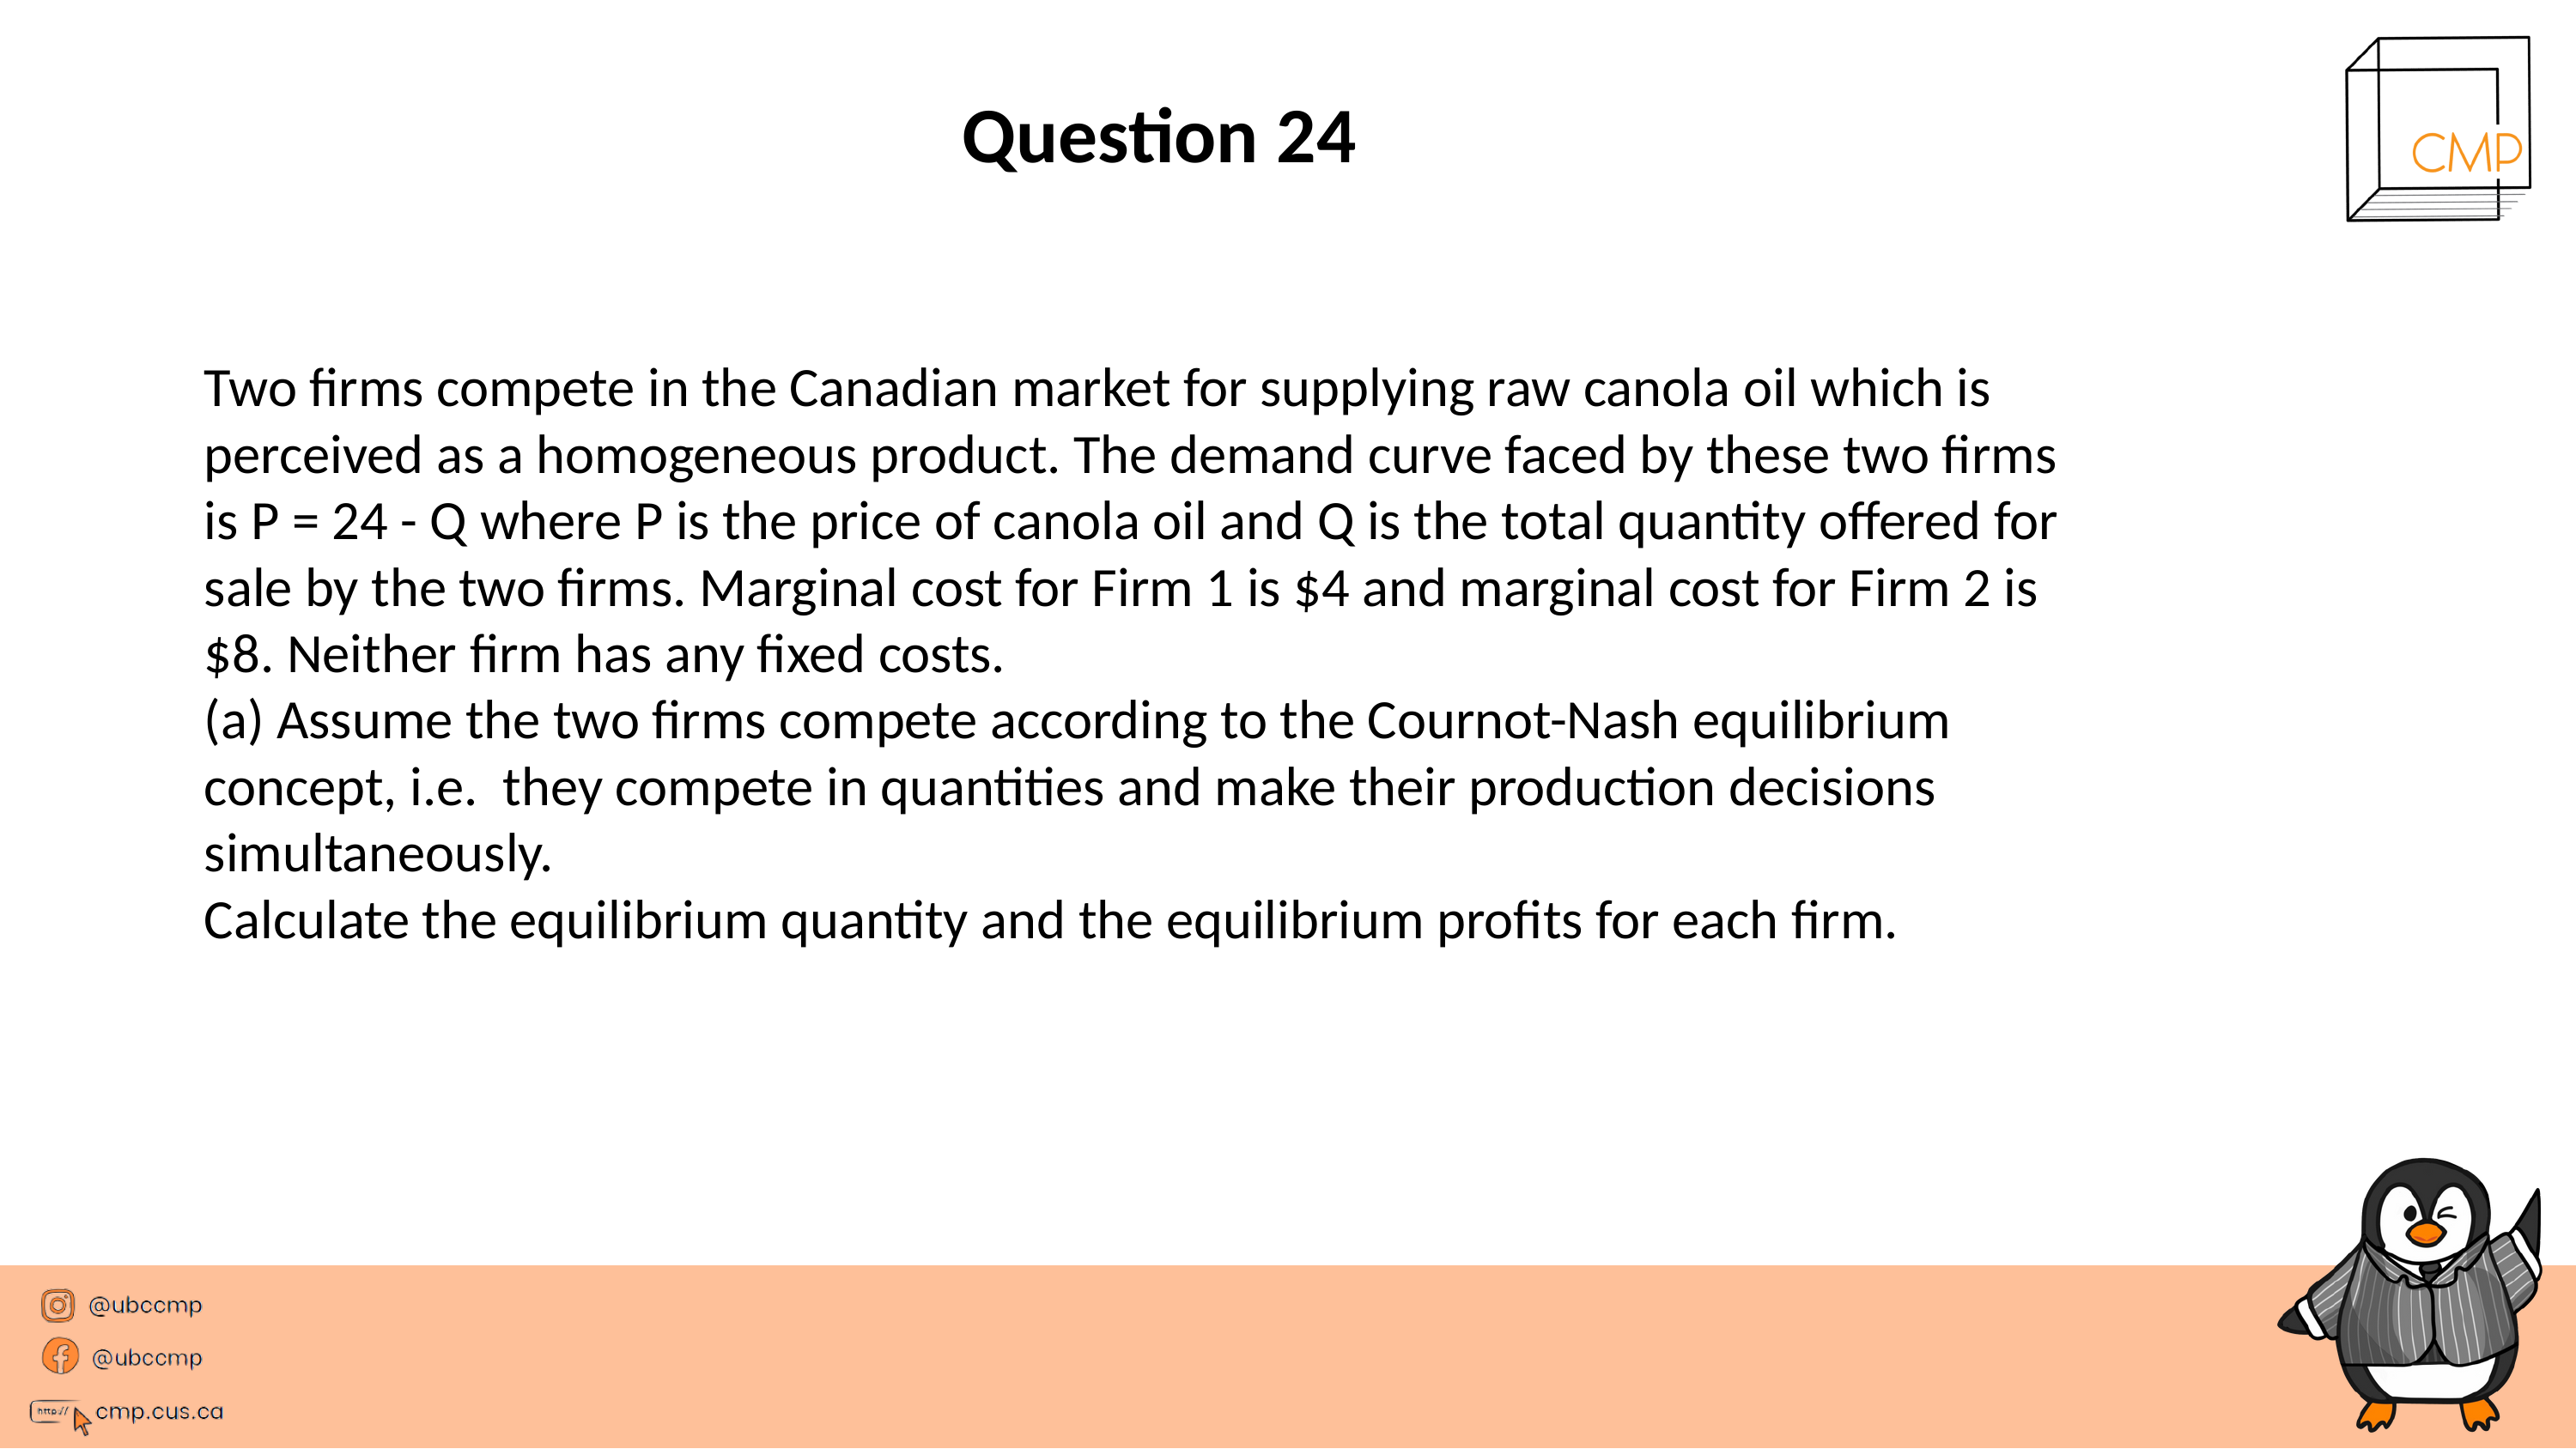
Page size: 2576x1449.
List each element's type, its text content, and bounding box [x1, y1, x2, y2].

text_box Question 24 [570, 50, 1730, 211]
picture [2233, 0, 2576, 337]
picture [15, 1276, 258, 1442]
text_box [0, 1245, 2227, 1449]
text_box Two firms compete in the Canadian market for supplying raw canola oil which is perceived as a homogeneous product. The demand curve faced by these two firms is P = 24 - Q where P is the price of canola oil and Q is the total quantity offered for sale by the two firms. Marginal cost for Firm 1 is $4 and marginal cost for Firm 2 is $8. Neither firm has any fixed costs. (a) Assume the two firms compete according to the Cournot-Nash equilibrium concept, i.e. they compete in quantities and make their production decisions simultaneously. Calculate the equilibrium quantity and the equilibrium profits for each firm. [191, 211, 2110, 1141]
picture [2232, 1003, 2576, 1449]
